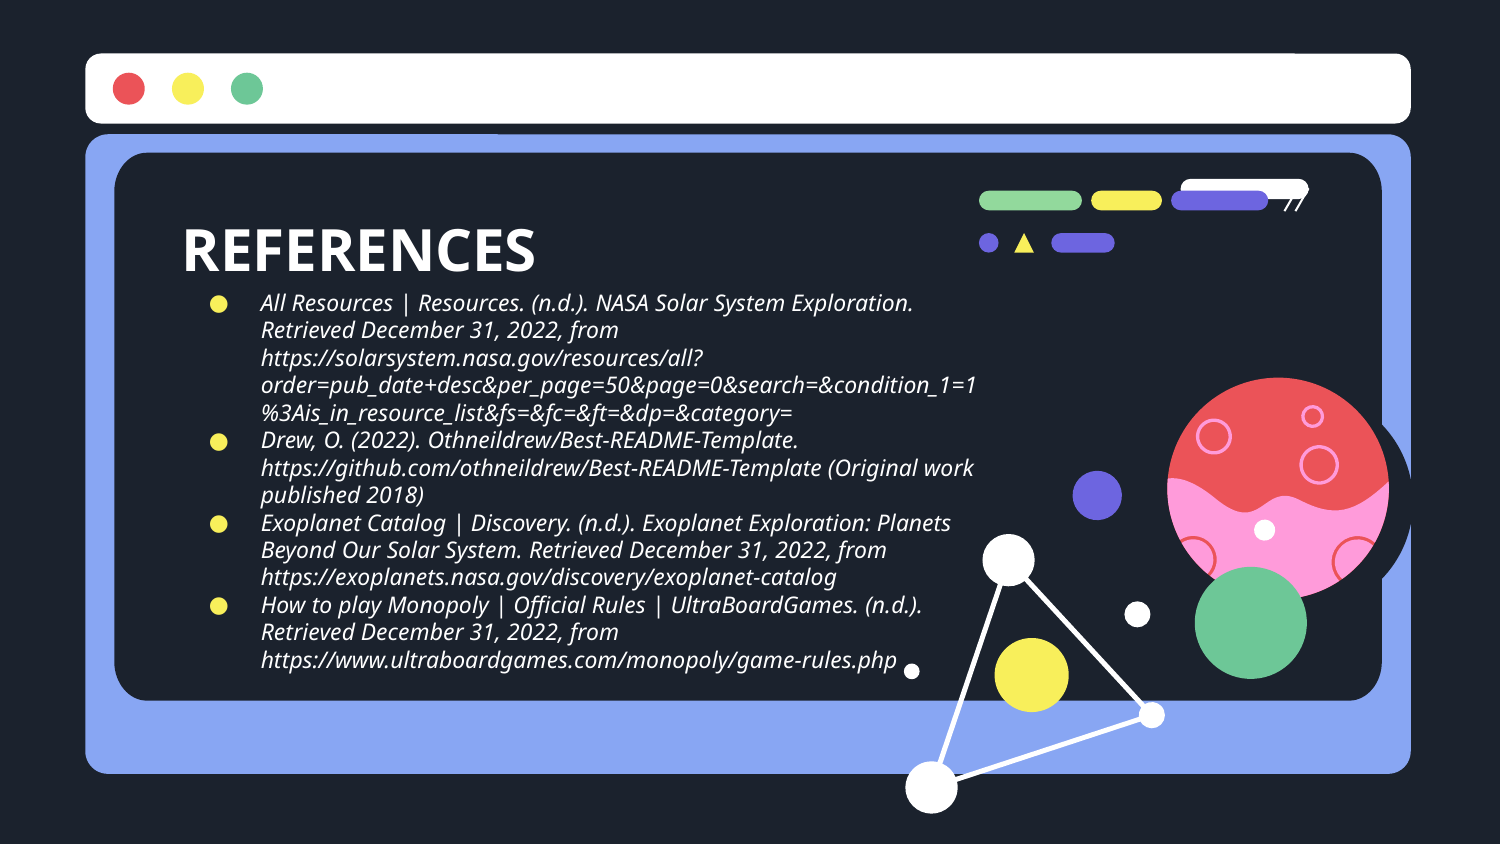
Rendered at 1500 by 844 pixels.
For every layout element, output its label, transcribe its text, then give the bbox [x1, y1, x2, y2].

text_box [1072, 470, 1116, 521]
text_box [905, 534, 1165, 814]
subtitle All Resources | Resources. (n.d.). NASA Solar System Exploration. Retrieved December 31, 2022, from https://solarsystem.nasa.gov/resources/all?order=pub_date+desc&per_page=50&page=0&search=&condition_1=1%3Ais_in_resource_list&fs=&fc=&ft=&dp=&category= Drew, O. (2022). Othneildrew/Best-README-Template. https://github.com/othneildrew/Best-README-Template (Original work published 2018) Exoplanet Catalog | Discovery. (n.d.). Exoplanet Exploration: Planets Beyond Our Solar System. Retrieved December 31, 2022, from https://exoplanets.nasa.gov/discovery/exoplanet-catalog How to play Monopoly | Official Rules | UltraBoardGames. (n.d.). Retrieved December 31, 2022, from https://www.ultraboardgames.com/monopoly/game-rules.php [170, 273, 1003, 609]
text_box [1204, 654, 1298, 679]
text_box [994, 638, 1069, 713]
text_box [1121, 332, 1435, 645]
text_box [903, 663, 920, 680]
title REFERENCES [166, 201, 819, 296]
